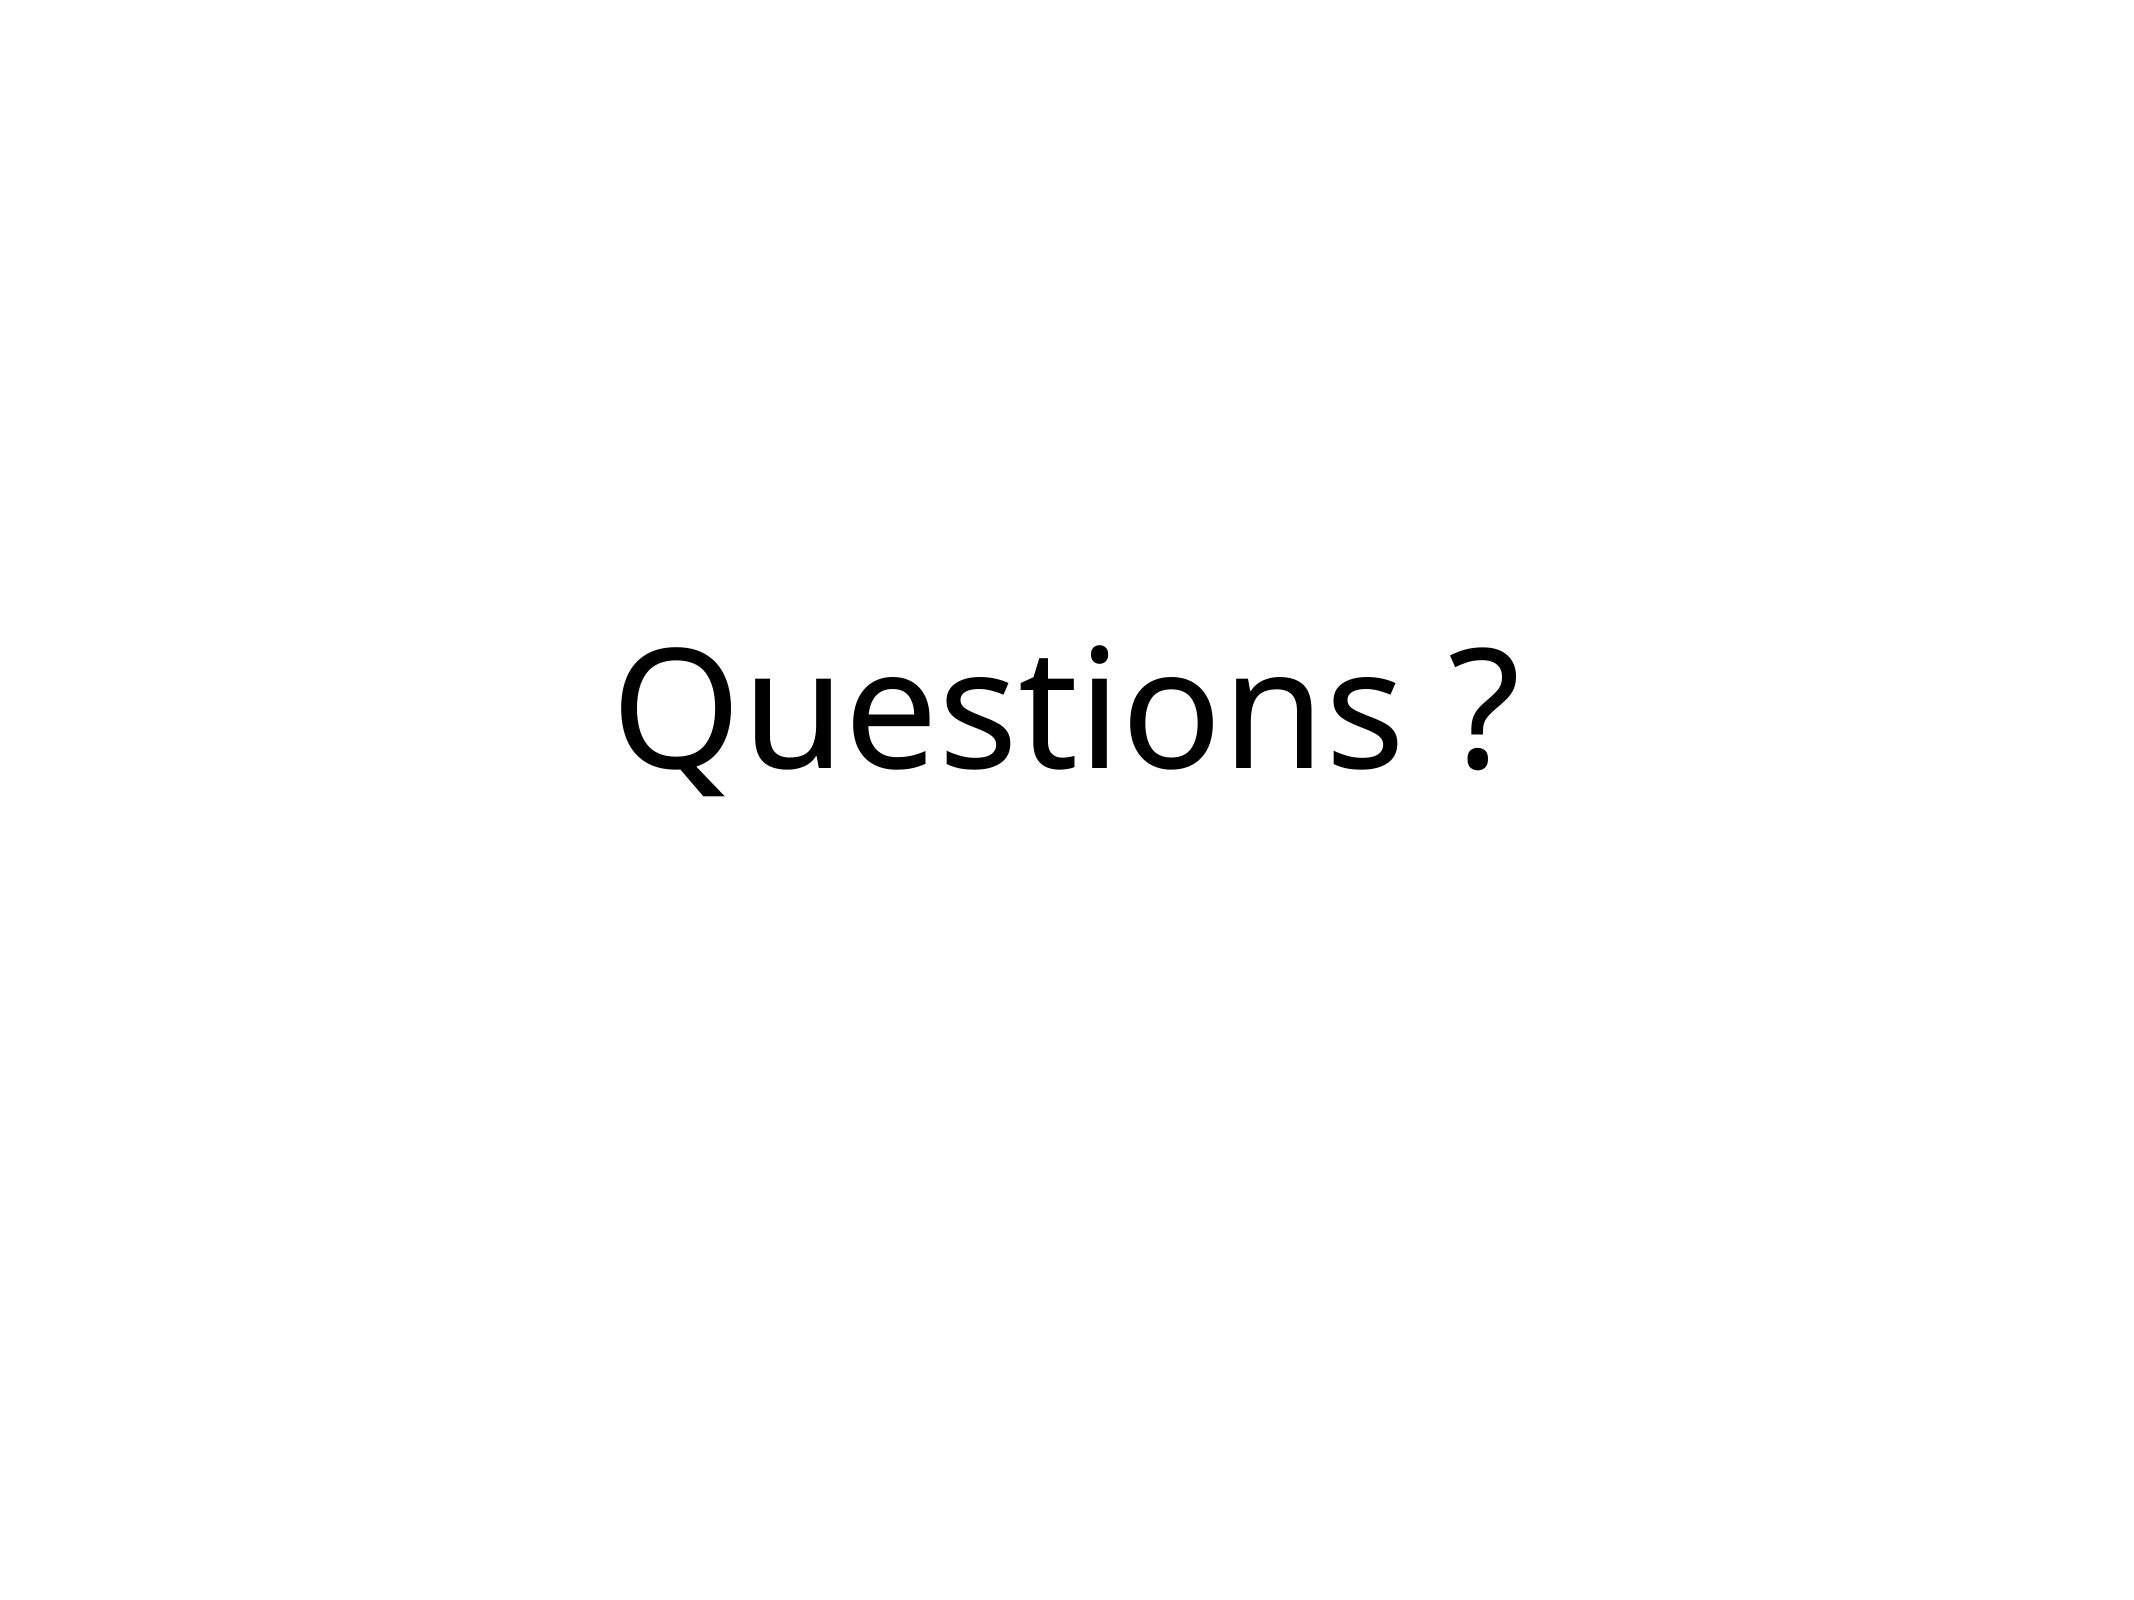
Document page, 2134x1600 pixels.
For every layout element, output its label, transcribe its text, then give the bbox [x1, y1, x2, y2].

title Questions ? [207, 268, 1926, 811]
